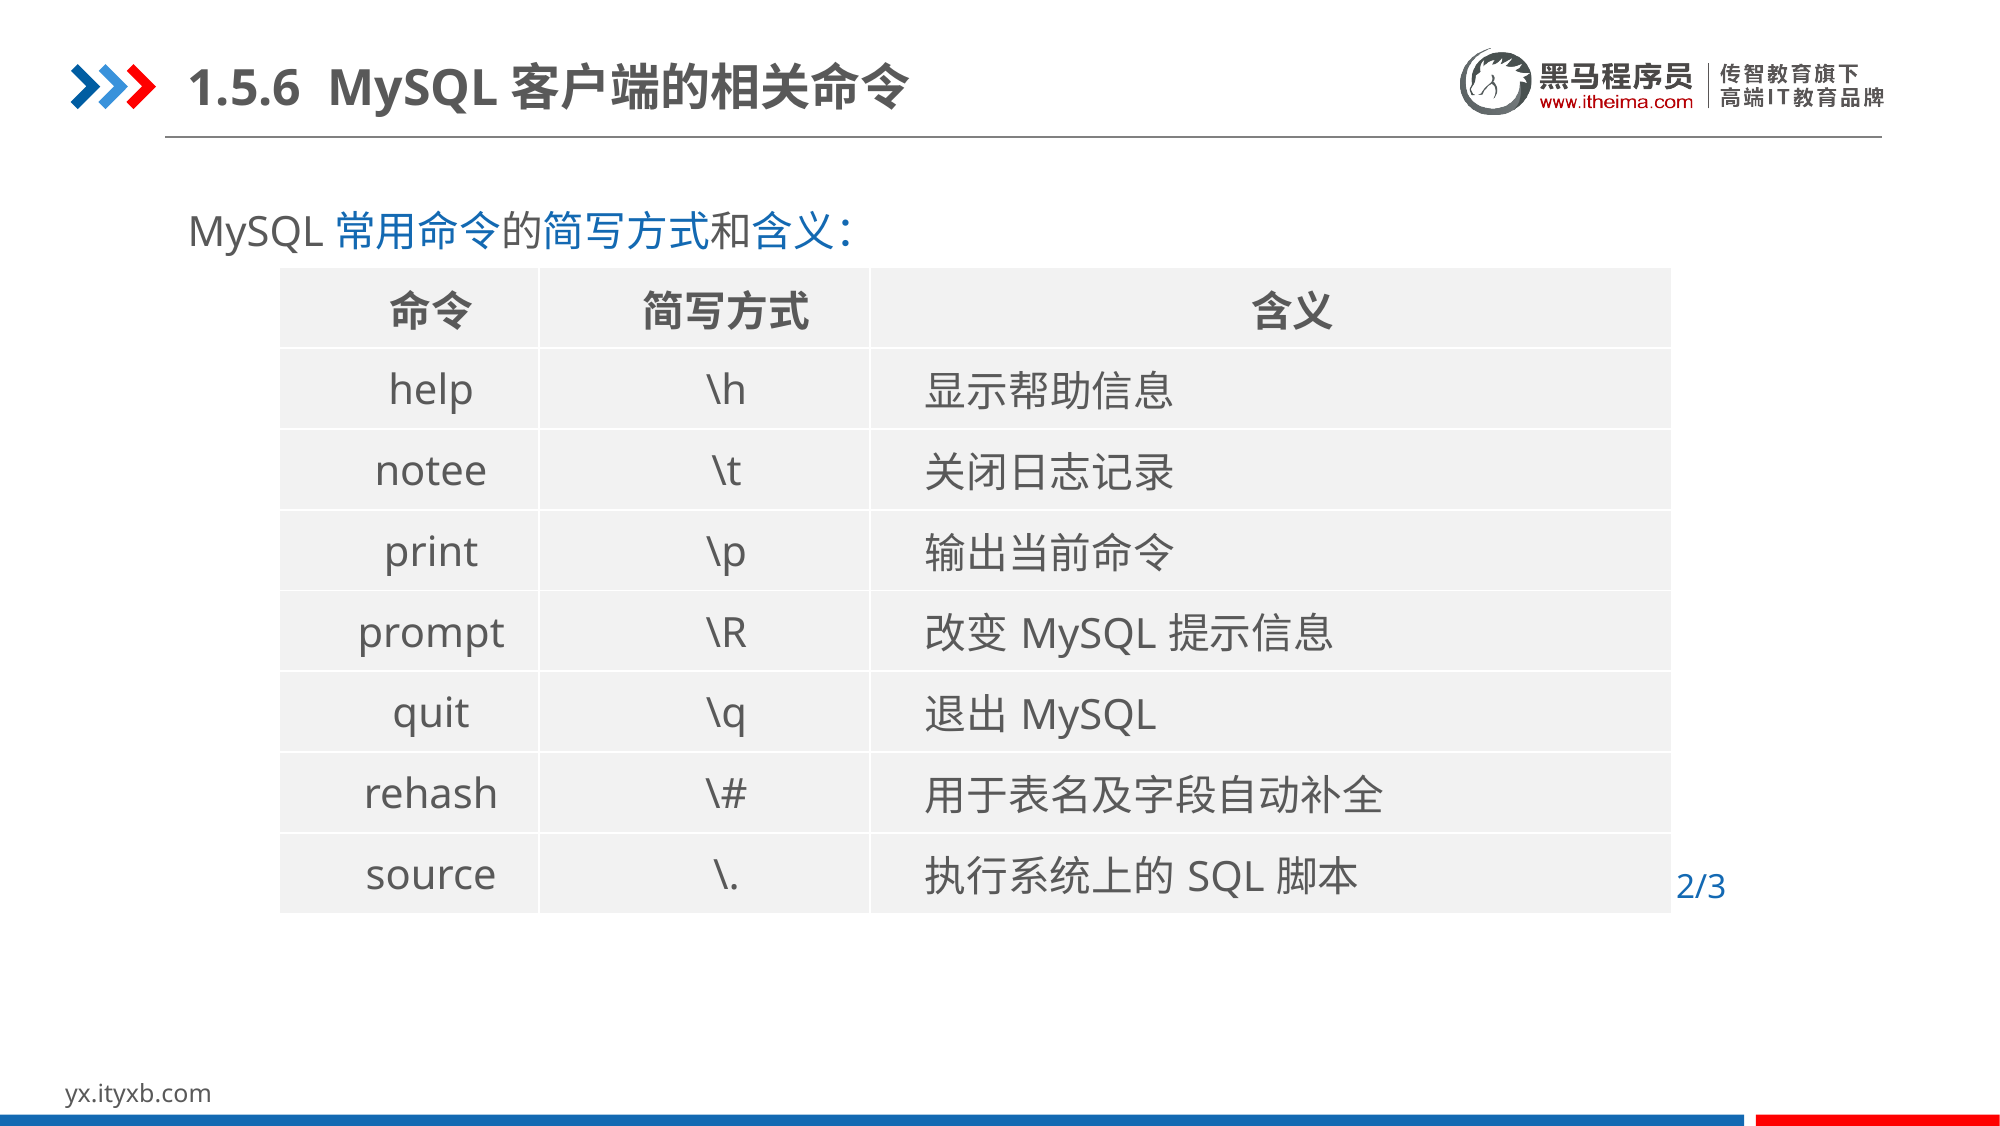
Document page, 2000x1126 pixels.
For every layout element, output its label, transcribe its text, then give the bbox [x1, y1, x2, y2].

table_cell 显示帮助信息 [871, 349, 1671, 428]
table_header 命令 [280, 268, 538, 347]
table_header 含义 [871, 268, 1671, 347]
table_cell \h [540, 349, 869, 428]
table_cell 退出MySQL [871, 672, 1671, 751]
table_cell 改变MySQL提示信息 [871, 591, 1671, 670]
table_cell \. [540, 834, 869, 913]
table_cell notee [280, 430, 538, 509]
table_cell rehash [280, 753, 538, 832]
table_cell prompt [280, 591, 538, 670]
text_box 1.5.6 MySQL客户端的相关命令 [187, 43, 1047, 127]
table_cell source [280, 834, 538, 913]
table_cell 用于表名及字段自动补全 [871, 753, 1671, 832]
table_cell \R [540, 591, 869, 670]
table_header 简写方式 [540, 268, 869, 347]
table_cell \p [540, 511, 869, 590]
table_cell 执行系统上的SQL脚本 [871, 834, 1671, 913]
table_cell \t [540, 430, 869, 509]
text_box 2/3 [1661, 858, 1780, 913]
table_cell \q [540, 672, 869, 751]
table_cell quit [280, 672, 538, 751]
text_box MySQL常用命令的简写方式和含义： [173, 172, 1863, 263]
table_cell 关闭日志记录 [871, 430, 1671, 509]
picture [1460, 48, 1887, 115]
table_cell 输出当前命令 [871, 511, 1671, 590]
table_cell print [280, 511, 538, 590]
table_cell \# [540, 753, 869, 832]
table_cell help [280, 349, 538, 428]
